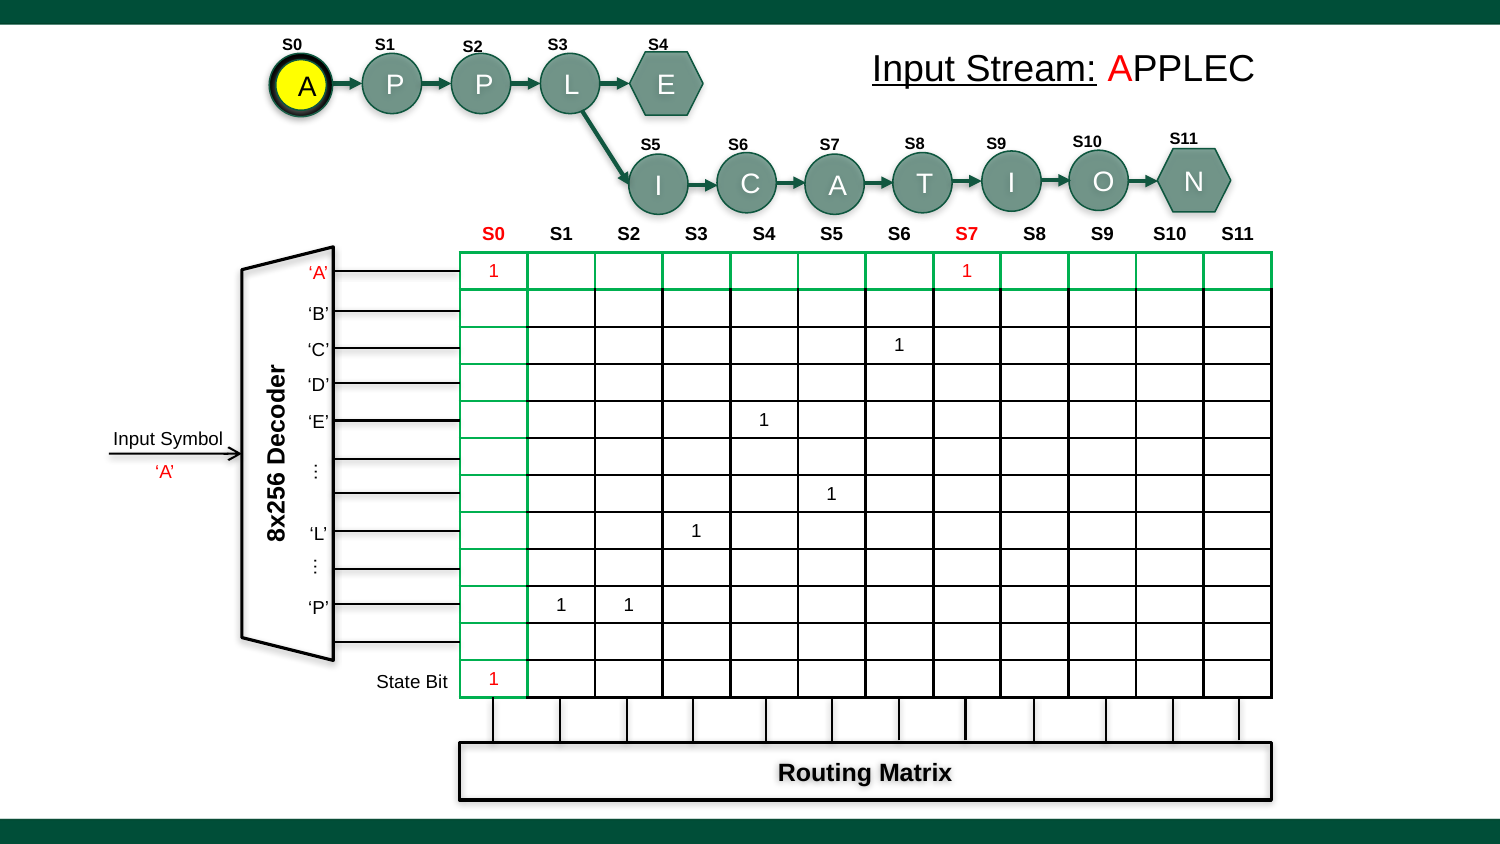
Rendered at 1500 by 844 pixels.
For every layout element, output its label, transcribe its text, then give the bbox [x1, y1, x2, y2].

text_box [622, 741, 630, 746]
text_box Input Stream: APPLEC [1236, 36, 1270, 97]
table_header S1 [527, 224, 595, 251]
table_cell [1205, 328, 1270, 363]
table_cell [732, 328, 797, 363]
table_cell [1137, 624, 1202, 659]
table_cell [1205, 291, 1270, 326]
table_cell [1205, 402, 1270, 437]
table_cell [529, 624, 594, 659]
table_cell [799, 402, 864, 437]
table_cell [867, 291, 932, 326]
table_cell [596, 328, 661, 363]
table_cell [1070, 328, 1135, 363]
table_cell [1205, 254, 1270, 288]
table_cell [664, 476, 729, 511]
table_cell [799, 661, 864, 696]
table_cell [1070, 402, 1135, 437]
table_cell [935, 291, 999, 326]
table_cell [732, 550, 797, 585]
table_cell [867, 661, 932, 696]
table_cell [664, 402, 729, 437]
table_cell [732, 624, 797, 659]
table_cell [529, 439, 594, 474]
table_cell 1 [529, 587, 594, 622]
table_header S8 [1001, 224, 1068, 251]
table_header S3 [663, 224, 730, 251]
table_cell [1070, 550, 1135, 585]
table_cell [664, 254, 729, 288]
text_box Input Symbol [98, 419, 238, 457]
table_cell [799, 254, 864, 288]
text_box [260, 26, 1231, 215]
table_cell [732, 587, 797, 622]
table_cell [935, 365, 999, 400]
table_cell [867, 550, 932, 585]
table_cell [1070, 513, 1135, 548]
table_cell [1205, 365, 1270, 400]
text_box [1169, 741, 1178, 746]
table_cell [867, 402, 932, 437]
table_cell [529, 513, 594, 548]
table_cell [935, 624, 999, 659]
table_cell [799, 439, 864, 474]
table_cell [935, 402, 999, 437]
text_box ‘C’ [288, 332, 349, 365]
table_cell [1137, 550, 1202, 585]
table_cell [799, 328, 864, 363]
table_cell [529, 291, 594, 326]
table_cell [461, 291, 526, 326]
table_cell [461, 328, 526, 363]
table_cell 1 [935, 254, 999, 288]
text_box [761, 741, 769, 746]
table_cell [596, 624, 661, 659]
table_cell [529, 661, 594, 696]
table_header S2 [595, 224, 663, 251]
table_cell [596, 439, 661, 474]
table_cell [664, 587, 729, 622]
table_cell 1 [732, 402, 797, 437]
table_cell [1205, 661, 1270, 696]
table_cell [732, 291, 797, 326]
table_cell [732, 254, 797, 288]
table_cell [529, 365, 594, 400]
table_cell [867, 439, 932, 474]
table_cell [732, 661, 797, 696]
table_cell [461, 624, 526, 659]
table_cell [596, 254, 661, 288]
table_cell [461, 402, 526, 437]
table_cell [529, 402, 594, 437]
table_header S0 [460, 224, 527, 251]
table_cell [596, 402, 661, 437]
text_box … [290, 546, 328, 591]
text_box 8x256 Decoder [252, 350, 297, 558]
table_cell [1002, 587, 1067, 622]
table_cell [1002, 624, 1067, 659]
table_cell [1002, 513, 1067, 548]
table_cell [1137, 439, 1202, 474]
table_cell [1070, 365, 1135, 400]
picture [0, 0, 1500, 844]
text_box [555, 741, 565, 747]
table_cell [1070, 587, 1135, 622]
text_box ‘L’ [288, 514, 349, 552]
table_cell [935, 513, 999, 548]
table_cell 1 [664, 513, 729, 548]
table_cell [1002, 661, 1067, 696]
table_cell [596, 550, 661, 585]
table_cell [1205, 624, 1270, 659]
table_cell [1137, 402, 1202, 437]
text_box State Bit [361, 662, 463, 700]
text_box ‘D’ [288, 365, 349, 403]
table_cell [596, 661, 661, 696]
table_cell [799, 550, 864, 585]
table_cell [664, 661, 729, 696]
table_header S6 [866, 224, 933, 251]
table_cell [732, 476, 797, 511]
table_cell [935, 439, 999, 474]
text_box ‘B’ [288, 293, 349, 332]
table_cell 1 [799, 476, 864, 511]
table_cell [596, 476, 661, 511]
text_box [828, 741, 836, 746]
table_cell [664, 328, 729, 363]
table_cell [1002, 291, 1067, 326]
table_cell [1137, 587, 1202, 622]
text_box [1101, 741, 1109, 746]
table_cell [1070, 476, 1135, 511]
table_cell [529, 254, 594, 288]
table_cell [1205, 513, 1270, 548]
table_cell [664, 291, 729, 326]
table_cell [596, 513, 661, 548]
table_cell [1002, 328, 1067, 363]
text_box ‘A’ [293, 253, 343, 291]
table_cell [935, 328, 999, 363]
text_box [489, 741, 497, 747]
table_cell [1137, 661, 1202, 696]
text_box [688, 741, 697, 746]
table_cell [461, 439, 526, 474]
table_cell [596, 291, 661, 326]
text_box [241, 256, 335, 662]
table_cell [461, 587, 526, 622]
table_cell [732, 439, 797, 474]
table_cell [1070, 291, 1135, 326]
table_header S5 [798, 224, 866, 251]
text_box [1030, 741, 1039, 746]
table_cell [799, 624, 864, 659]
table_cell [1137, 291, 1202, 326]
table_cell [664, 439, 729, 474]
table_header S9 [1068, 224, 1136, 251]
table_cell 1 [461, 254, 526, 288]
text_box [305, 246, 335, 253]
table_cell [461, 513, 526, 548]
text_box … [290, 452, 328, 497]
table_cell [1205, 550, 1270, 585]
text_box ‘E’ [288, 403, 349, 440]
table_cell [799, 365, 864, 400]
table_cell [867, 254, 932, 288]
table_cell [529, 328, 594, 363]
table_cell [799, 291, 864, 326]
table_cell [867, 513, 932, 548]
table_cell [1002, 254, 1067, 288]
table_header S7 [933, 224, 1001, 251]
table_cell [732, 513, 797, 548]
table_cell [1002, 550, 1067, 585]
table_cell [1002, 365, 1067, 400]
table_cell [664, 550, 729, 585]
table_header S11 [1204, 216, 1271, 251]
table_header S4 [730, 224, 798, 251]
table_cell [1205, 439, 1270, 474]
table_cell [935, 587, 999, 622]
table_cell [1070, 624, 1135, 659]
table_cell [935, 476, 999, 511]
table_cell [461, 476, 526, 511]
table_cell [799, 587, 864, 622]
table_cell [1137, 513, 1202, 548]
table_cell 1 [867, 328, 932, 363]
table_cell [1002, 476, 1067, 511]
table_cell [529, 476, 594, 511]
table_cell [596, 365, 661, 400]
table_cell 1 [596, 587, 661, 622]
table_cell [529, 550, 594, 585]
table_cell [1205, 476, 1270, 511]
table_cell 1 [461, 661, 526, 696]
table_cell [461, 365, 526, 400]
table_cell [1002, 439, 1067, 474]
table_cell [1137, 476, 1202, 511]
text_box ‘P’ [288, 588, 349, 626]
table_cell [1137, 254, 1202, 288]
table_header S10 [1136, 224, 1204, 251]
text_box ‘A’ [140, 462, 190, 490]
table_cell [1070, 439, 1135, 474]
table_cell [1205, 587, 1270, 622]
table_cell [867, 587, 932, 622]
table_cell [935, 661, 999, 696]
table_cell [867, 624, 932, 659]
table_cell [732, 365, 797, 400]
table_cell [1070, 661, 1135, 696]
table_cell [664, 365, 729, 400]
table_cell [867, 365, 932, 400]
table_cell [867, 476, 932, 511]
table_cell [1070, 254, 1135, 288]
table_cell [799, 513, 864, 548]
table_cell [1137, 365, 1202, 400]
table_cell [1002, 402, 1067, 437]
text_box Routing Matrix [459, 741, 1272, 801]
table_cell [461, 550, 526, 585]
table_cell [1137, 328, 1202, 363]
table_cell [664, 624, 729, 659]
table_cell [935, 550, 999, 585]
